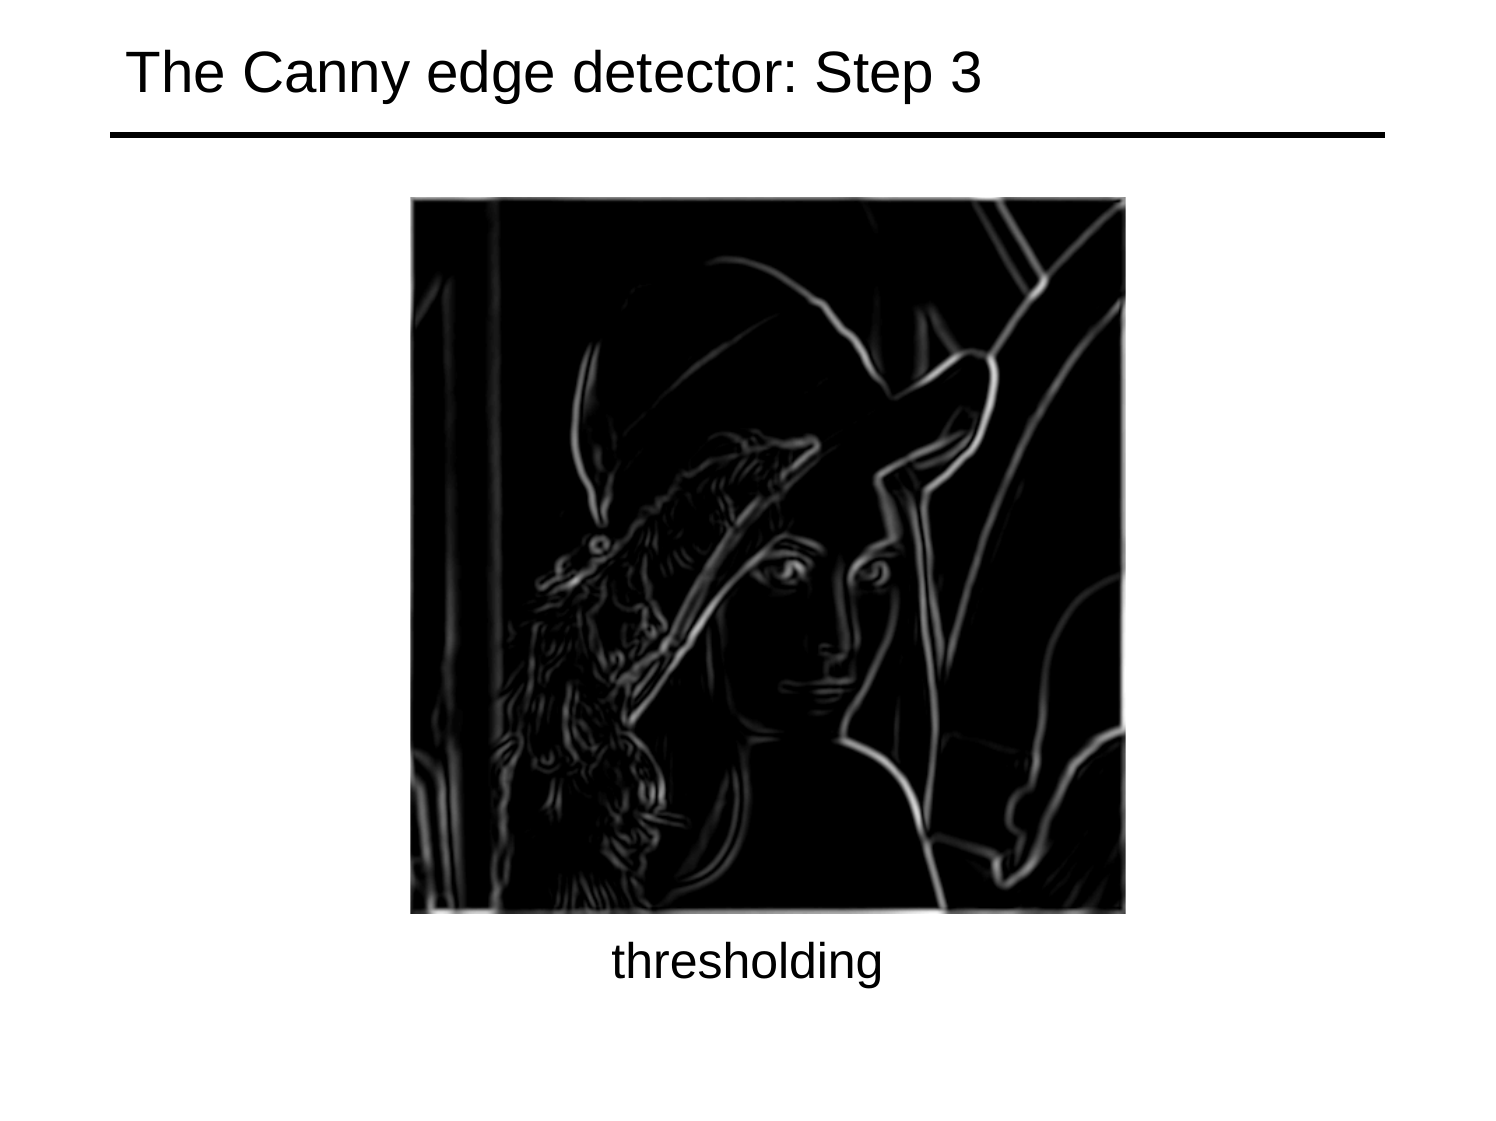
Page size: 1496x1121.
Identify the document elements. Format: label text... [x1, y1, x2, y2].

text_box thresholding [609, 926, 887, 989]
text_box [410, 197, 1126, 914]
title The Canny edge detector: Step 3 [123, 32, 1172, 222]
